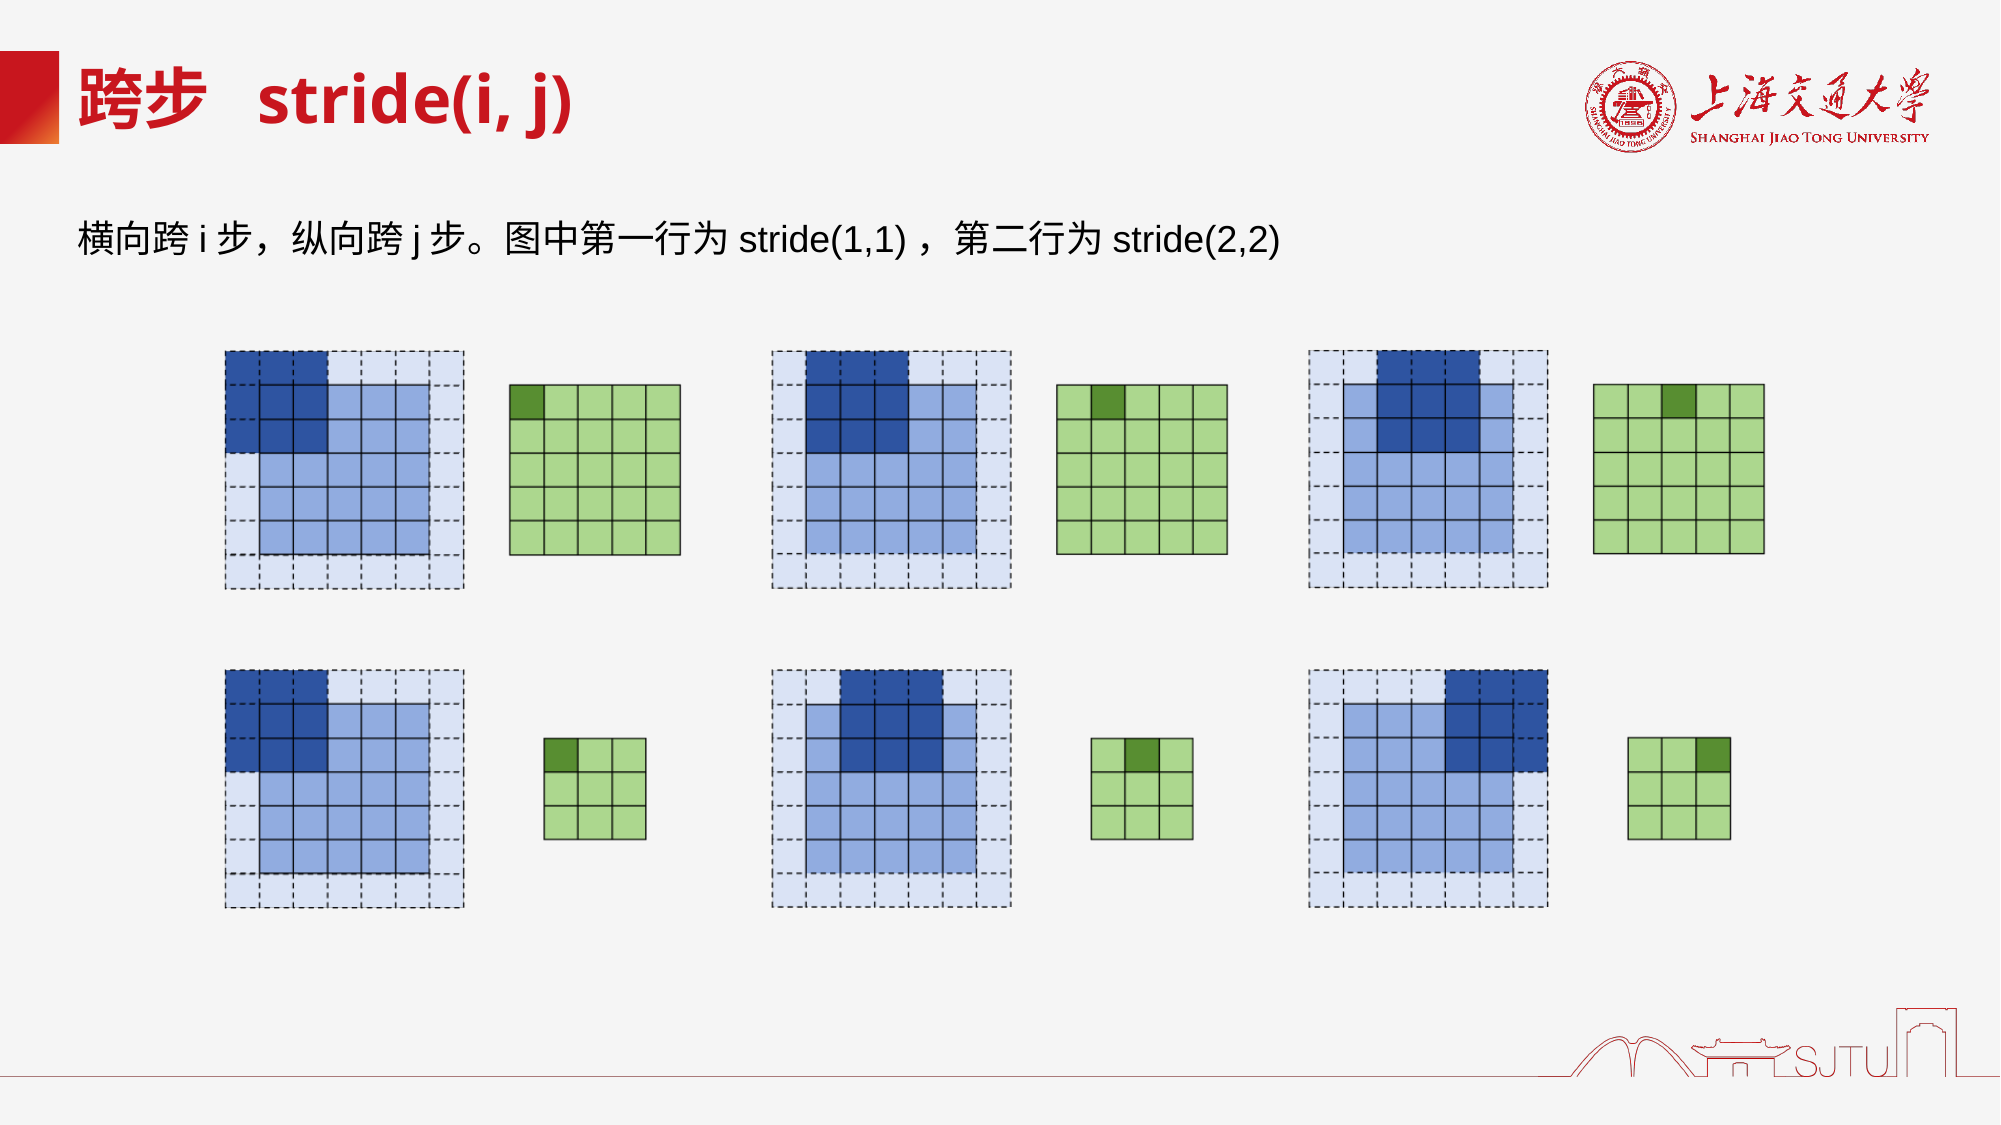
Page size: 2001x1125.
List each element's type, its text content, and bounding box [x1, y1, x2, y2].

picture [192, 333, 1795, 926]
text_box 横向跨i步，纵向跨j步。图中第一行为stride(1,1)，第二行为stride(2,2) [62, 207, 1492, 268]
picture [1567, 43, 1946, 168]
title 跨步 stride(i, j) [62, 43, 1530, 152]
picture [0, 1008, 2000, 1077]
